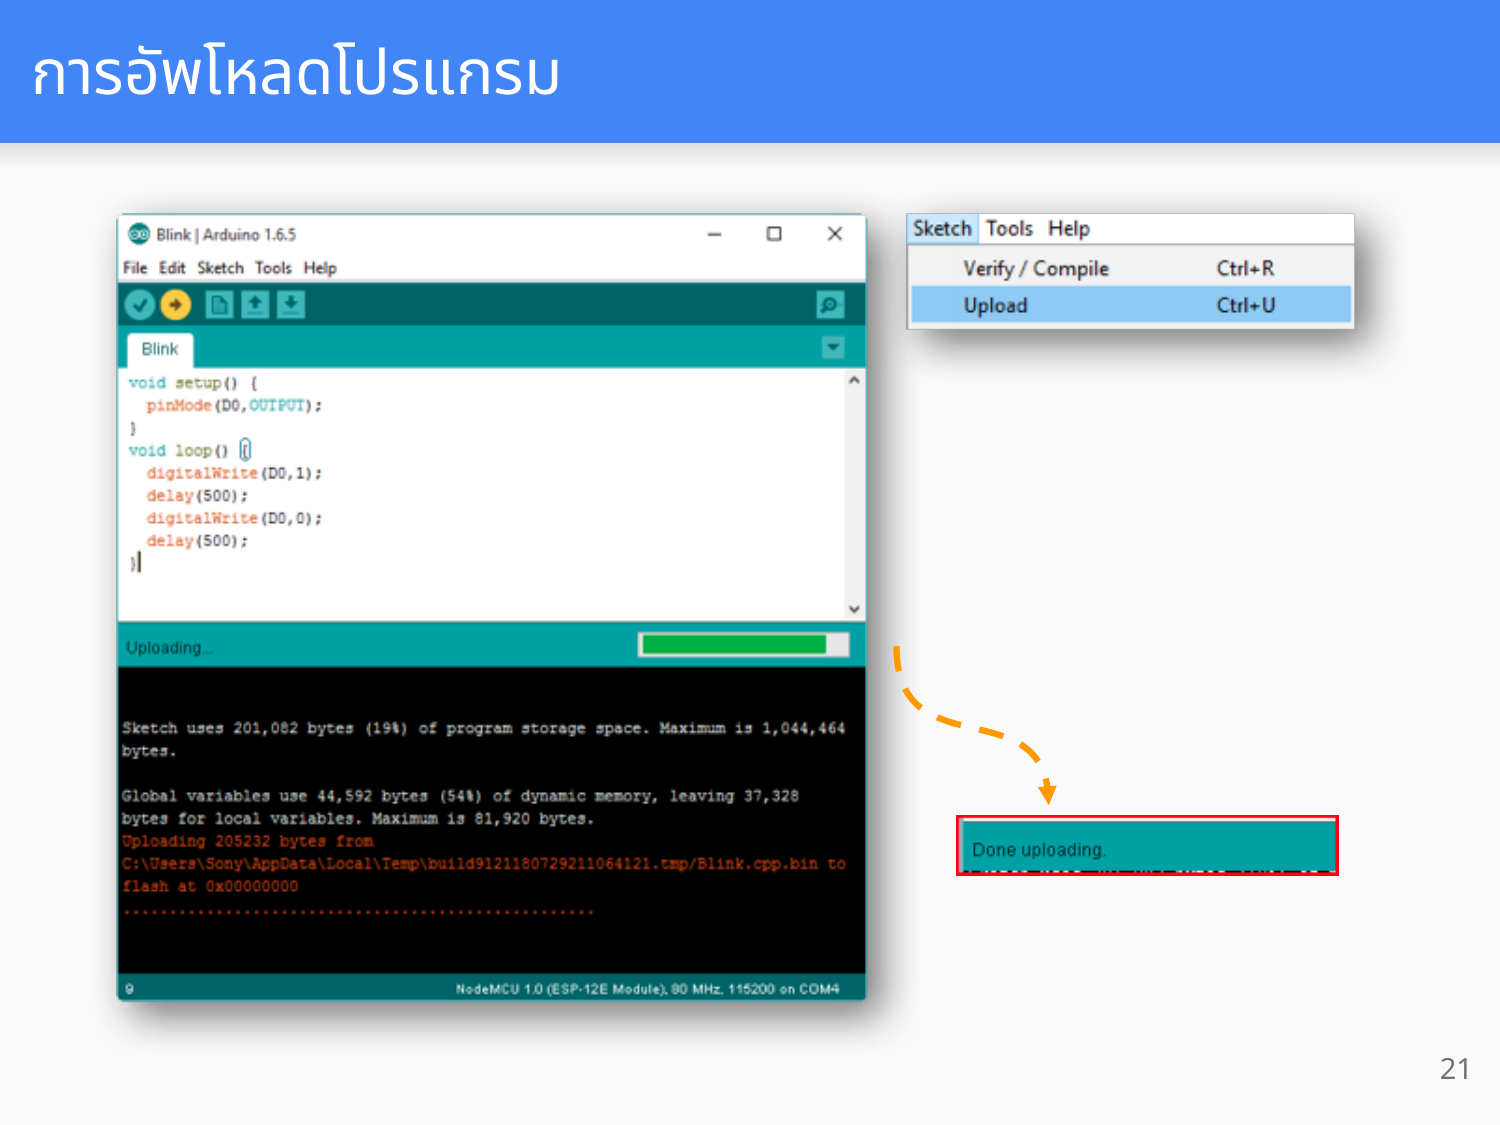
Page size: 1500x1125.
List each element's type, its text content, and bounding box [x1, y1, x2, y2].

picture [87, 184, 1413, 1060]
title การอัพโหลดโปรแกรม [16, 3, 1464, 136]
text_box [892, 649, 1053, 803]
slide_number 21 [1398, 1027, 1489, 1114]
